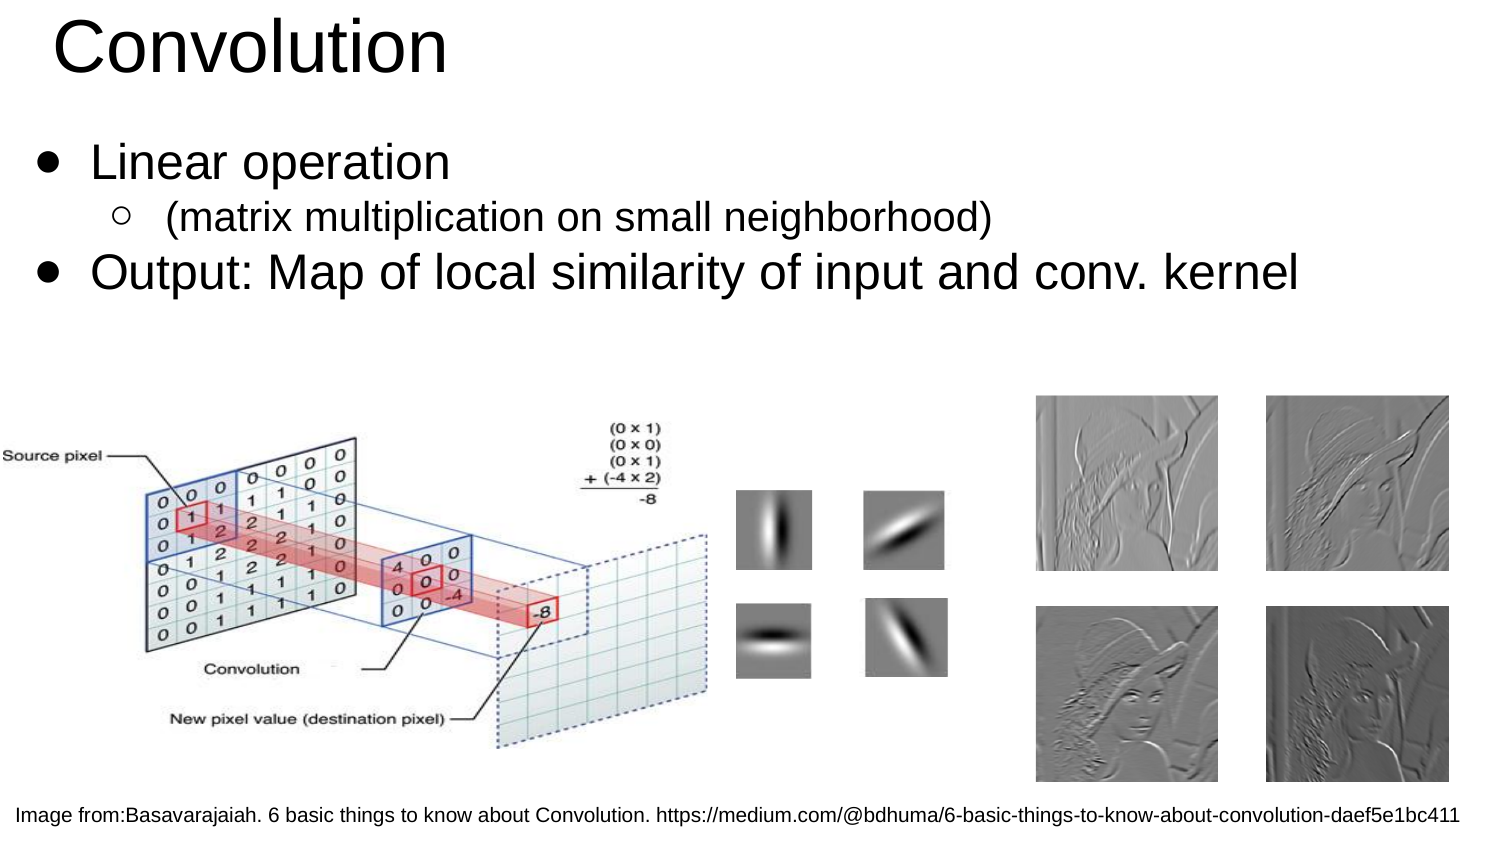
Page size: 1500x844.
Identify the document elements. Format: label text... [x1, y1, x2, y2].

text_box Image from:Basavarajaiah. 6 basic things to know about Convolution. https://medium.com/@bdhuma/6-basic-things-to-know-about-convolution-daef5e1bc411 [0, 786, 1500, 834]
list Linear operation (matrix multiplication on small neighborhood) Output: Map of local similarity of input and conv. kernel [0, 121, 1485, 331]
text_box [735, 393, 1452, 785]
title Convolution [37, 14, 1463, 71]
picture [2, 421, 708, 750]
